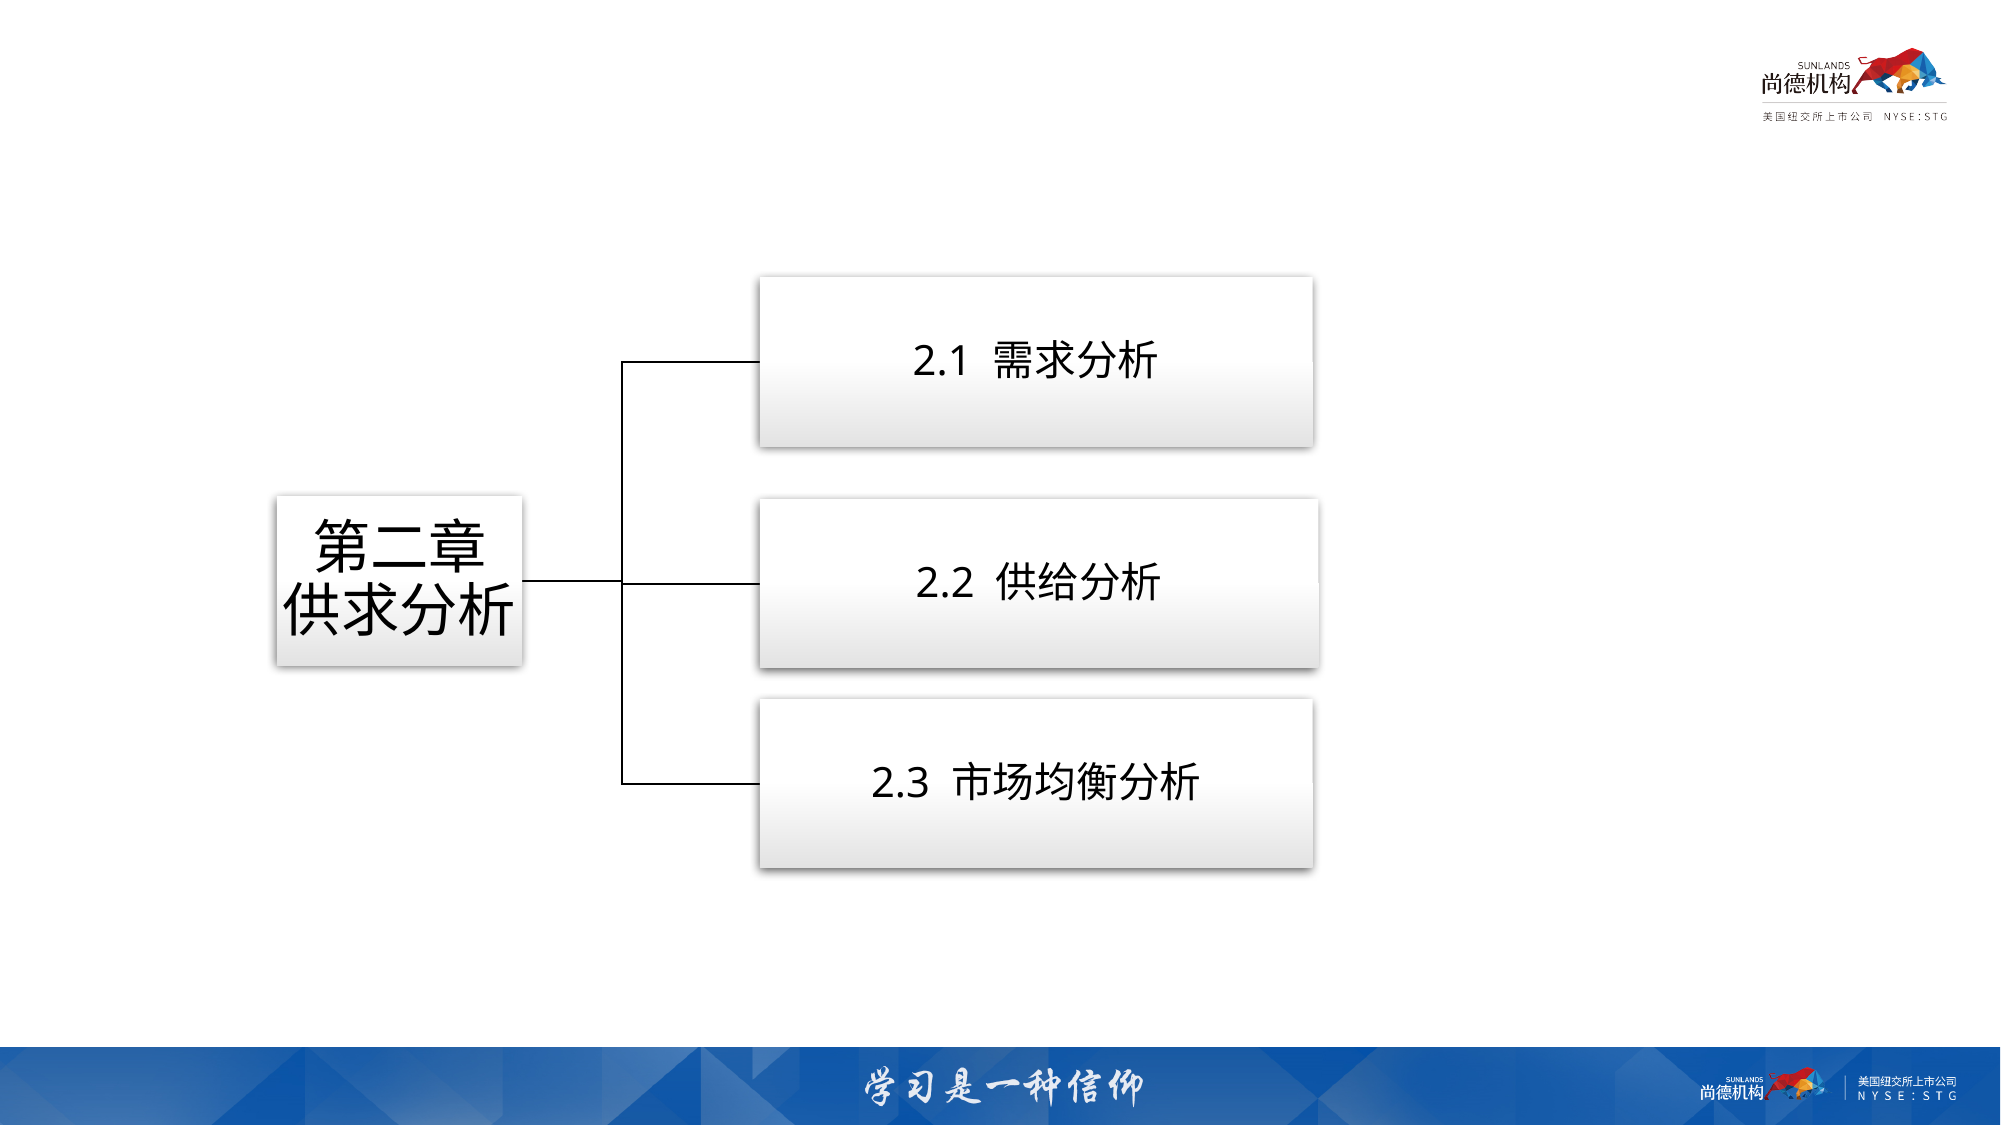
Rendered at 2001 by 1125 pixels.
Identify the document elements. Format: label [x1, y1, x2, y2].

picture [0, 1047, 2001, 1125]
picture [1720, 19, 1989, 150]
text_box [91, 128, 1708, 1018]
